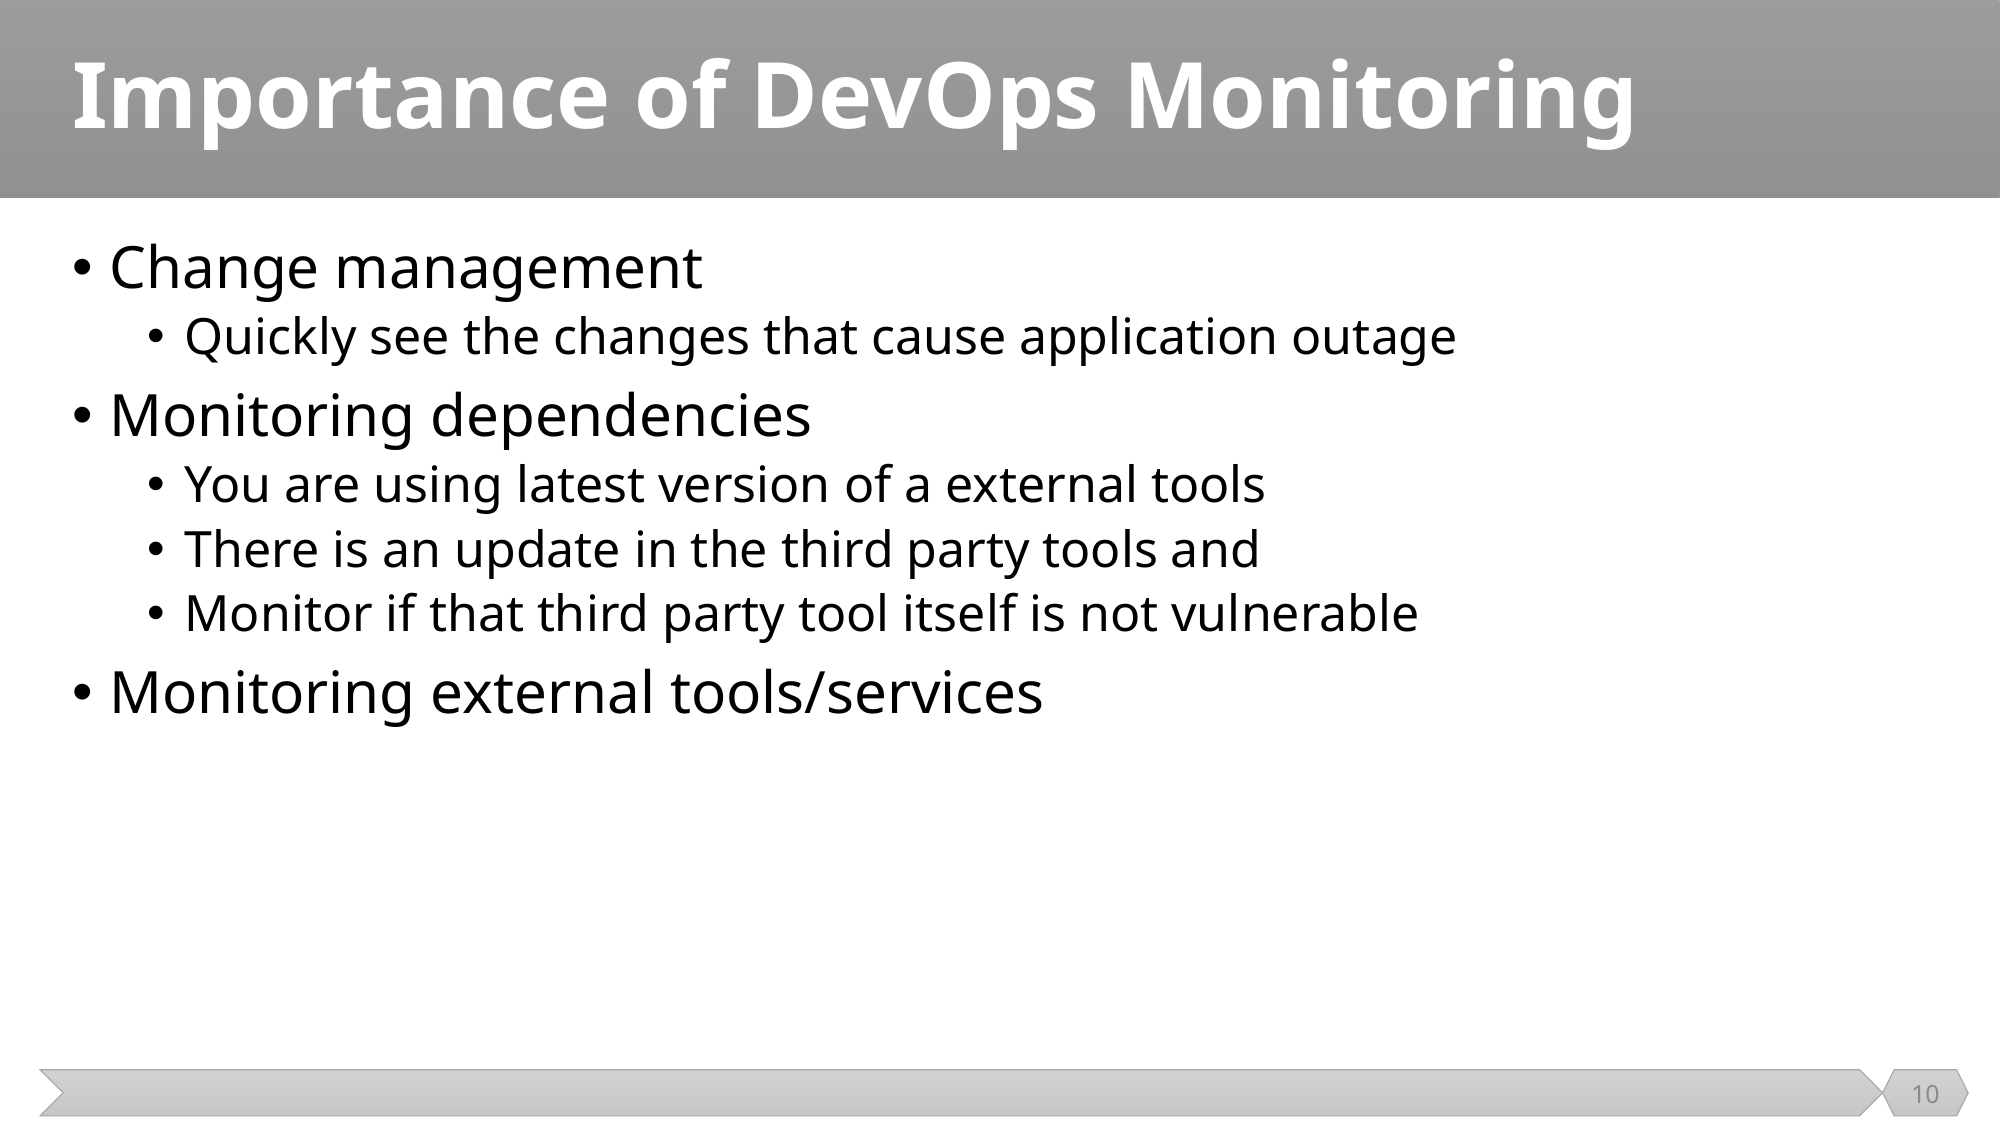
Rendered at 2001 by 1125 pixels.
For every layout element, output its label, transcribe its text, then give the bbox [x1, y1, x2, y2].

title Importance of DevOps Monitoring [56, 0, 1969, 199]
slide_number 10 [1882, 1065, 1969, 1125]
list Change management Quickly see the changes that cause application outage Monitoring dependencies You are using latest version of a external tools There is an update in the third party tools and Monitor if that third party tool itself is not vulnerable Monitoring external tools/services [56, 230, 1969, 1010]
